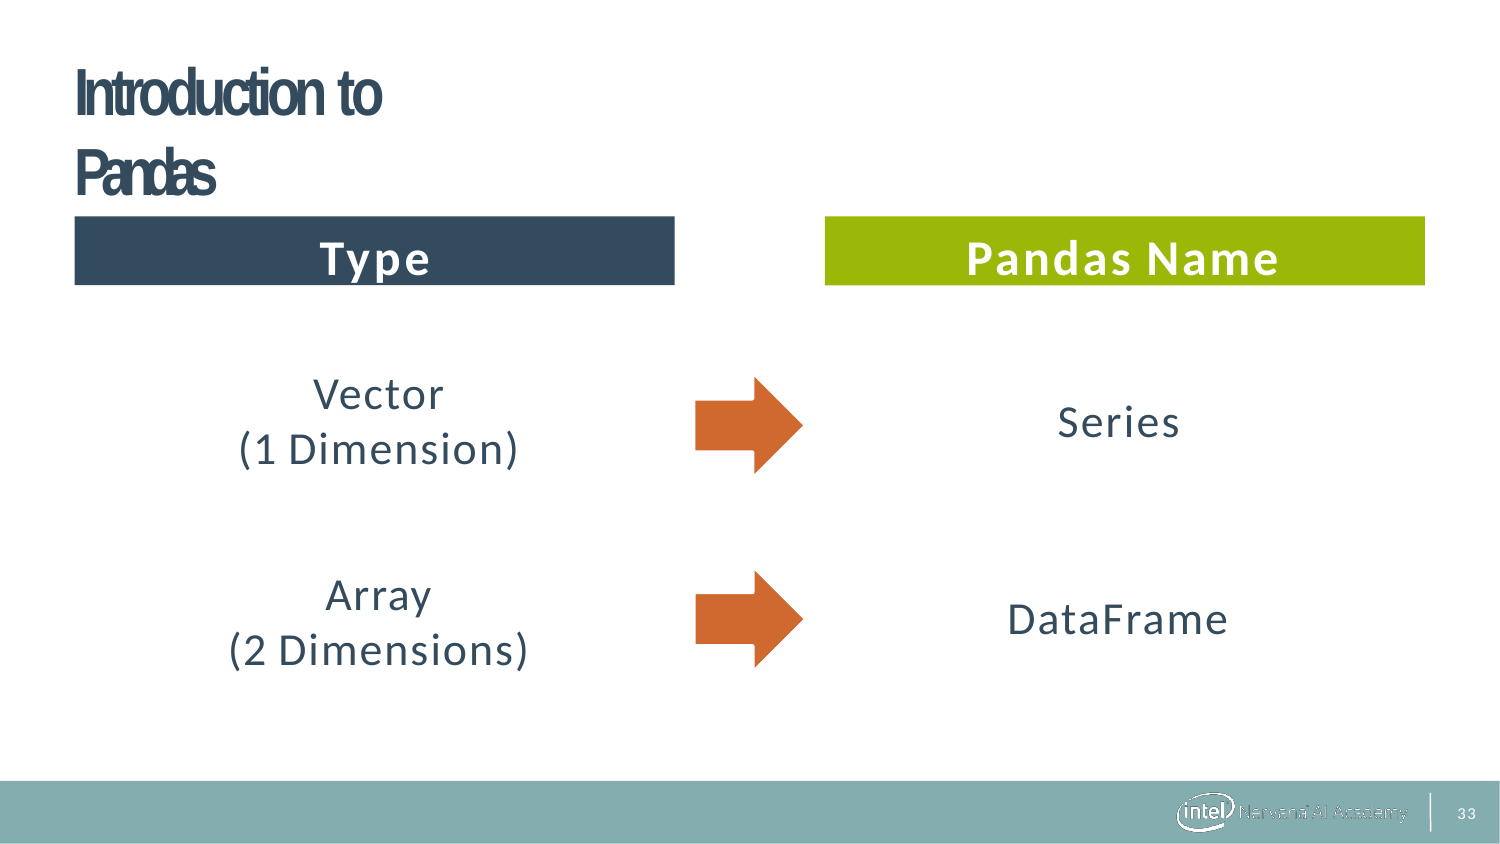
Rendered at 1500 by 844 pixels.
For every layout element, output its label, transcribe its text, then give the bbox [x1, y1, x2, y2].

title Introduction to Pandas Basic data structures [72, 34, 516, 244]
text_box Vector (1 Dimension) Array (2 Dimensions) [222, 361, 535, 675]
text_box DataFrame [1005, 586, 1236, 644]
slide_number 31 [1453, 799, 1482, 844]
text_box [693, 565, 807, 674]
text_box Series [1055, 389, 1186, 447]
text_box Type [74, 216, 675, 286]
text_box [693, 371, 807, 480]
text_box Pandas Name [824, 216, 1425, 286]
picture [1175, 791, 1408, 833]
